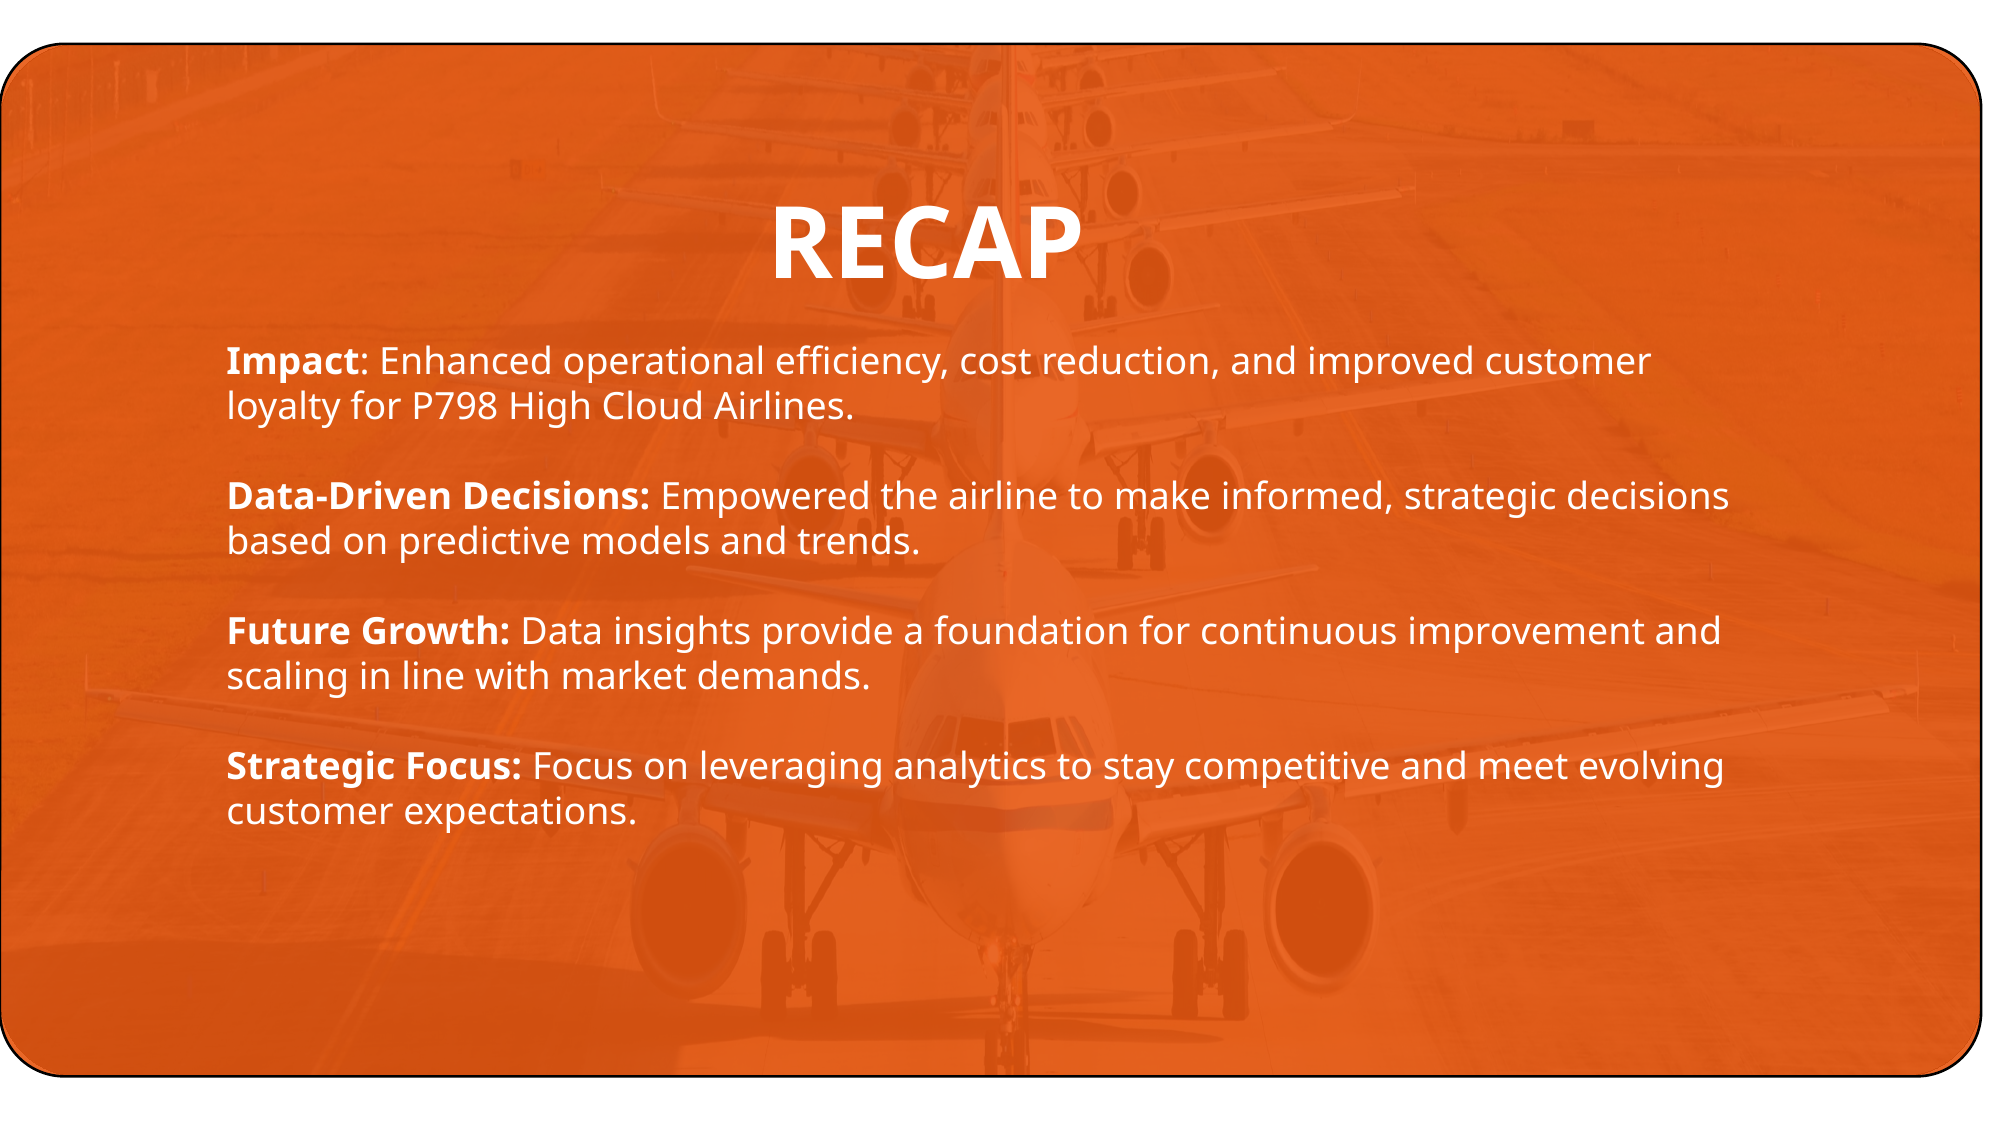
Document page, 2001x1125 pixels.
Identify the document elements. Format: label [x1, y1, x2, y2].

text_box [0, 43, 1982, 1077]
